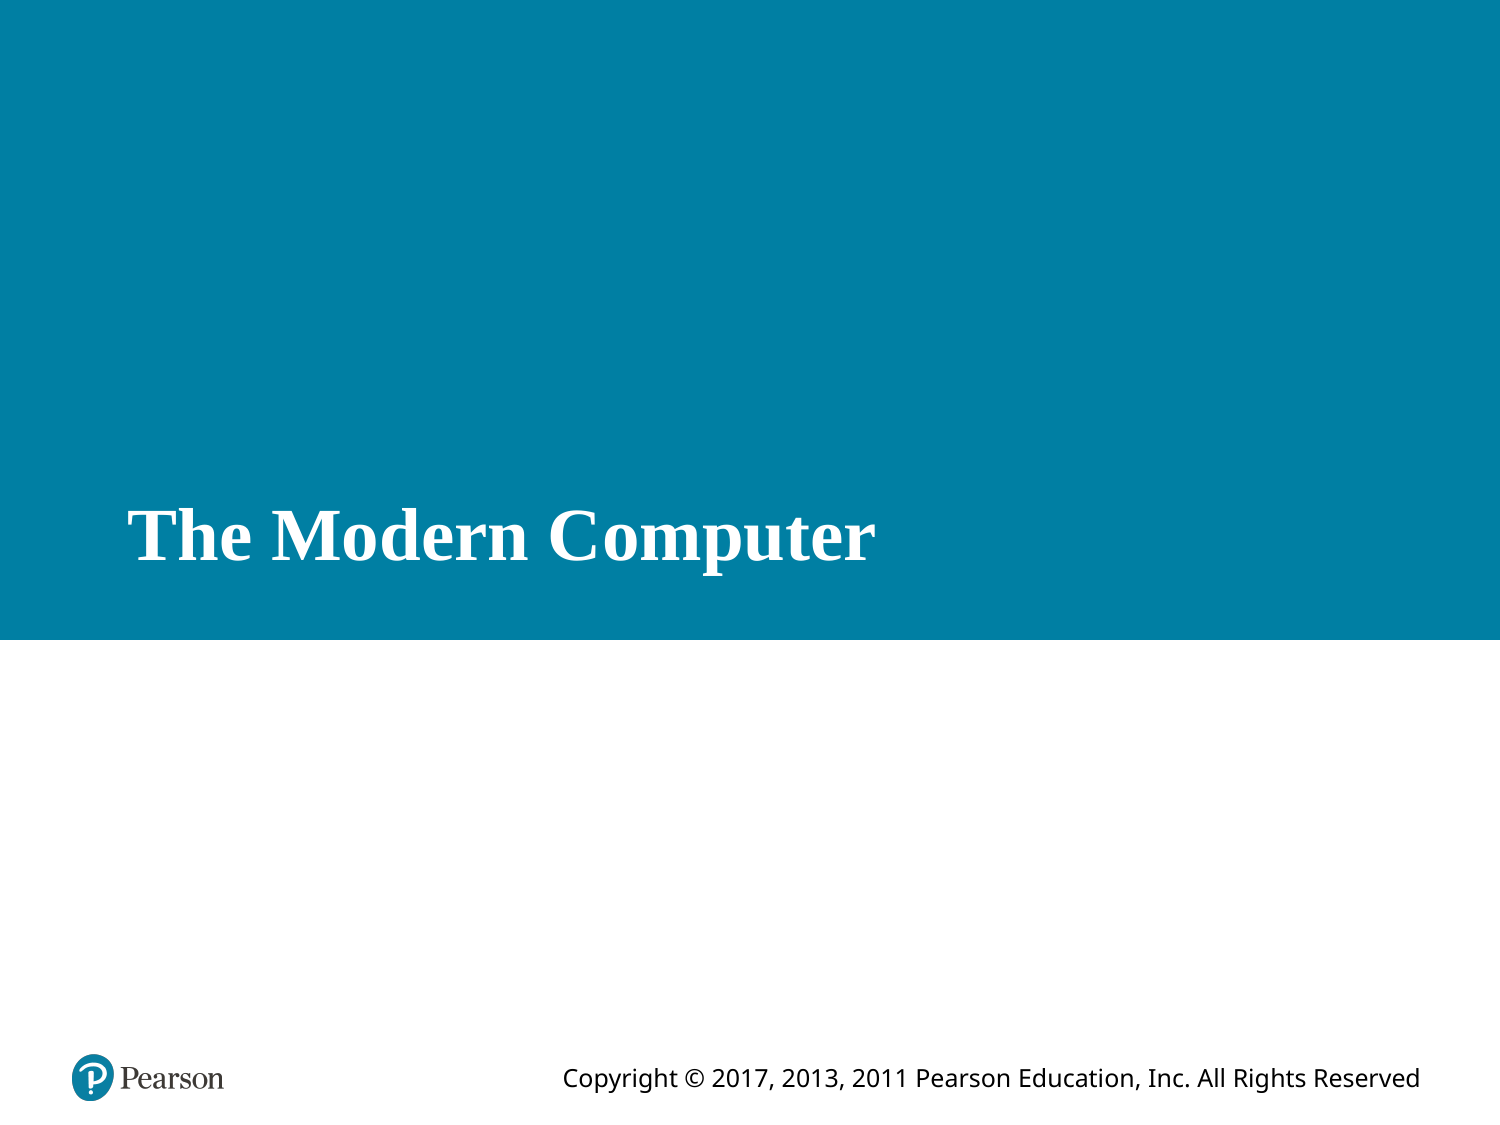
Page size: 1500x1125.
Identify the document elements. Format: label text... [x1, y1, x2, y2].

picture [72, 1054, 88, 1070]
picture [98, 1054, 224, 1101]
picture [72, 1087, 83, 1101]
title The Modern Computer [112, 125, 1388, 591]
picture [80, 1063, 106, 1088]
